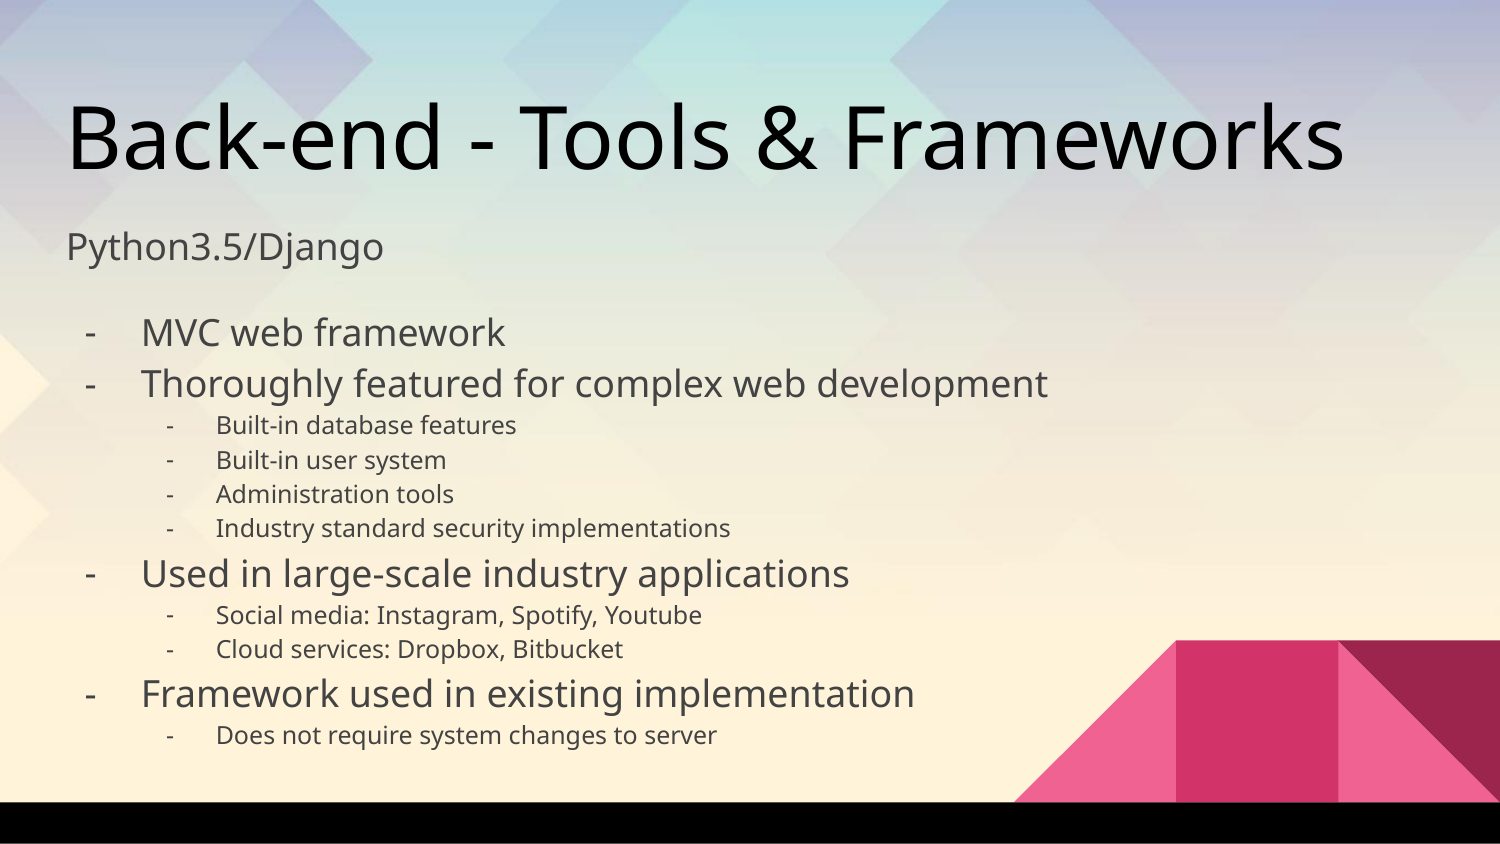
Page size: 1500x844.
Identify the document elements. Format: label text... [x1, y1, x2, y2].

picture [0, 0, 1500, 802]
text_box Python3.5/Django MVC web framework Thoroughly featured for complex web development Built-in database features Built-in user system Administration tools Industry standard security implementations Used in large-scale industry applications Social media: Instagram, Spotify, Youtube Cloud services: Dropbox, Bitbucket Framework used in existing implementation Does not require system changes to server [51, 201, 1449, 750]
text_box Back-end - Tools & Frameworks [51, 67, 1449, 167]
